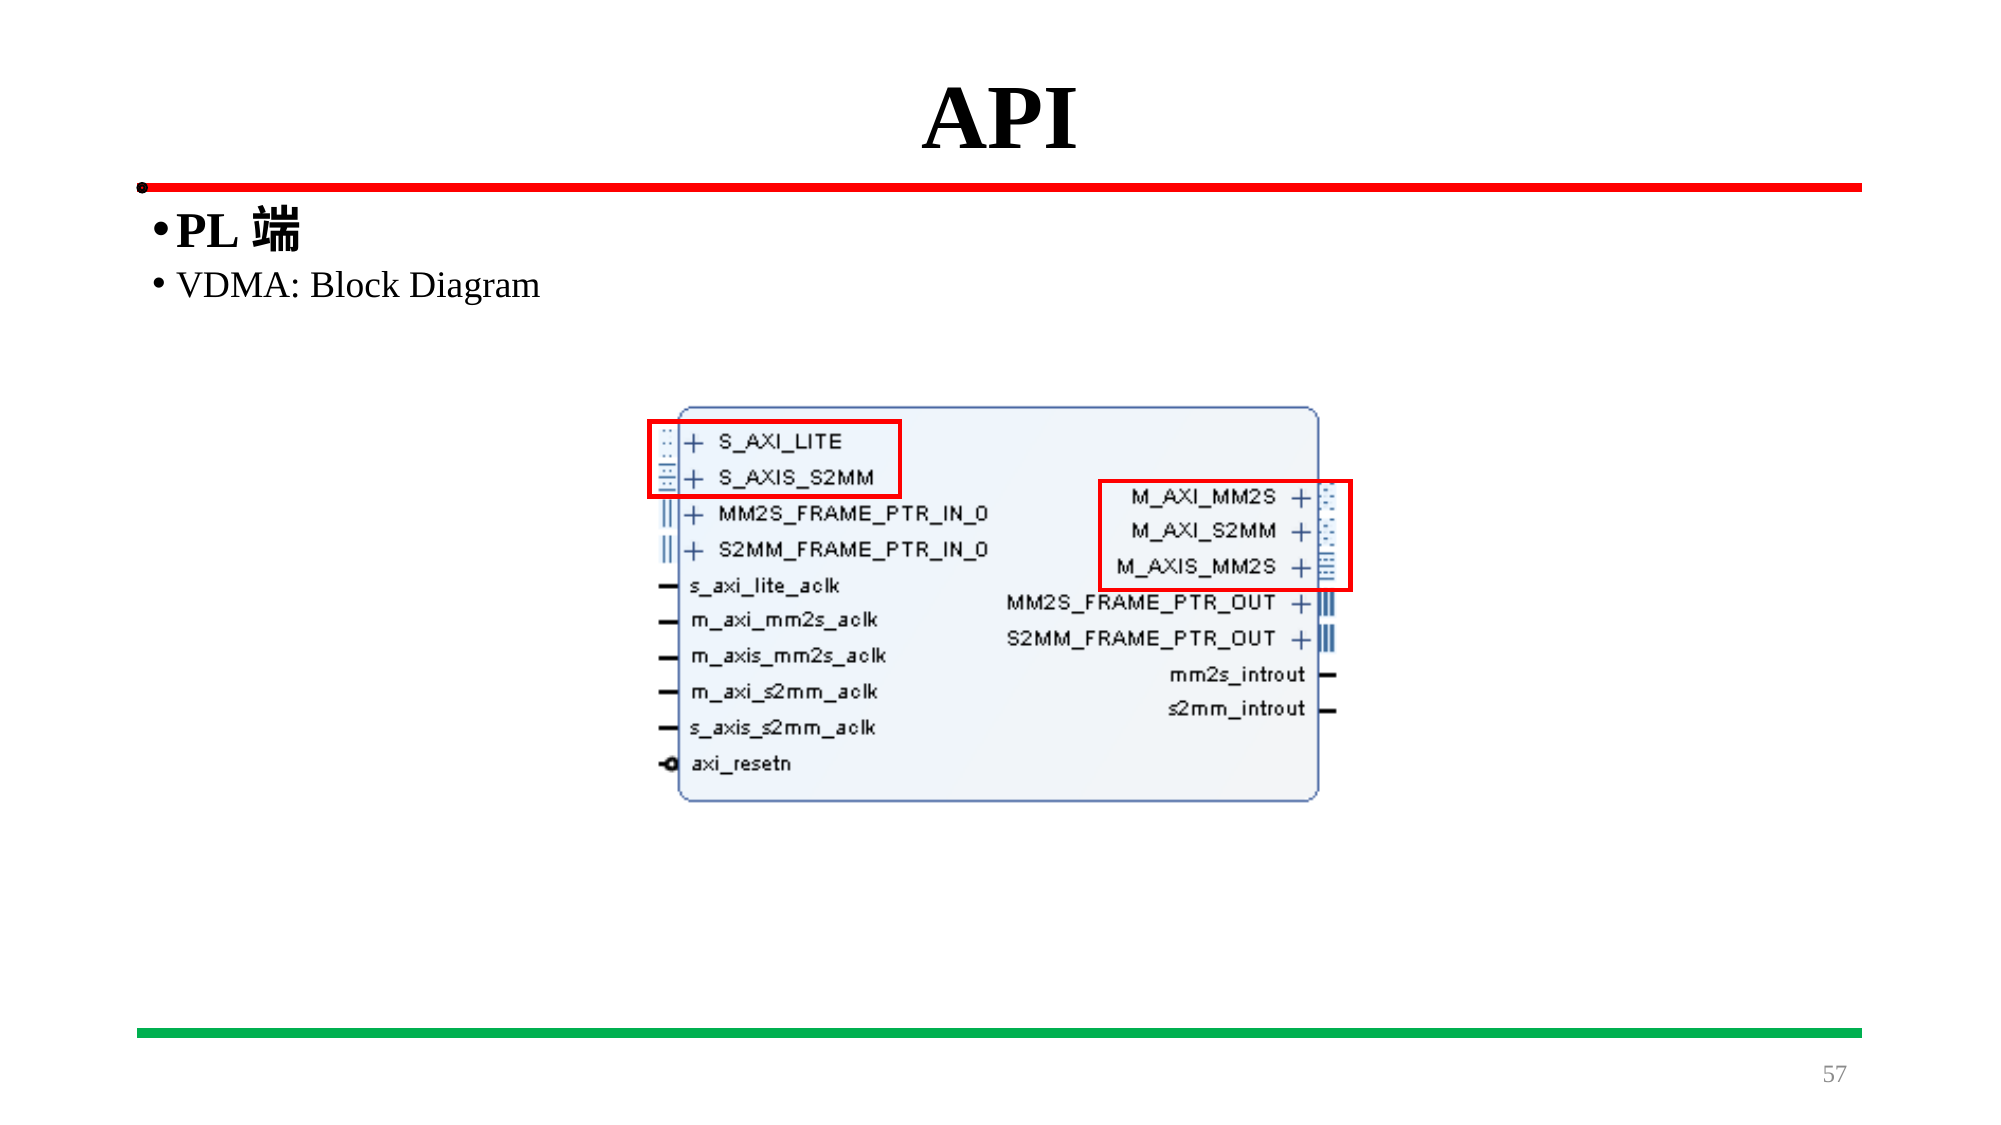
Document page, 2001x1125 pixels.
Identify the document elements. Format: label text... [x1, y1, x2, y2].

title API [137, 59, 1863, 178]
text_box [136, 182, 148, 194]
slide_number 57 [1412, 1042, 1863, 1103]
picture [636, 392, 1364, 828]
list PL端 VDMA: Block Diagram [137, 197, 1863, 1024]
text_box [649, 421, 1351, 590]
